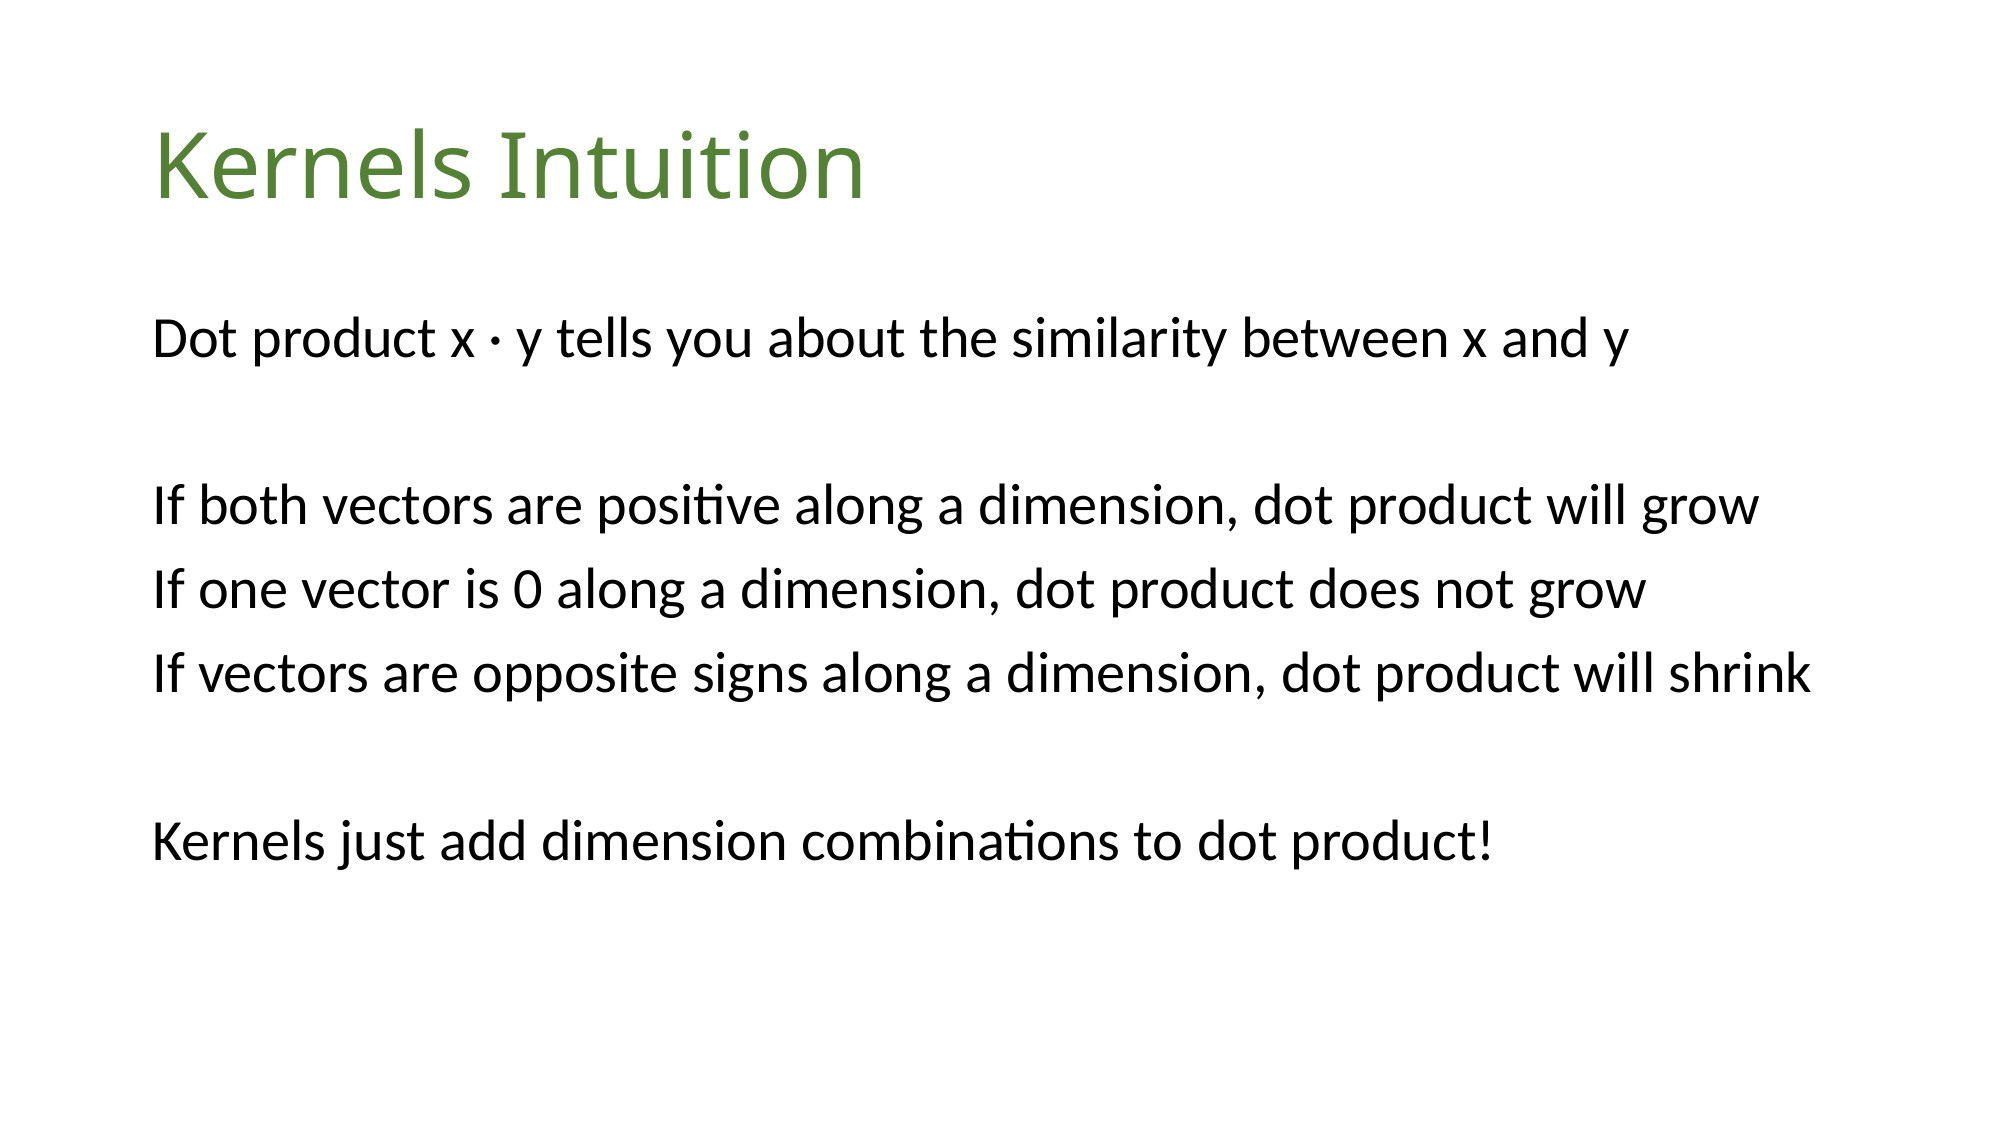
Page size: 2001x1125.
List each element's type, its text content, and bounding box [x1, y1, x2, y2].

title Kernels Intuition [137, 59, 1863, 278]
list Dot product x · y tells you about the similarity between x and y If both vectors are positive along a dimension, dot product will grow If one vector is 0 along a dimension, dot product does not grow If vectors are opposite signs along a dimension, dot product will shrink Kernels just add dimension combinations to dot product! [137, 299, 1863, 1014]
